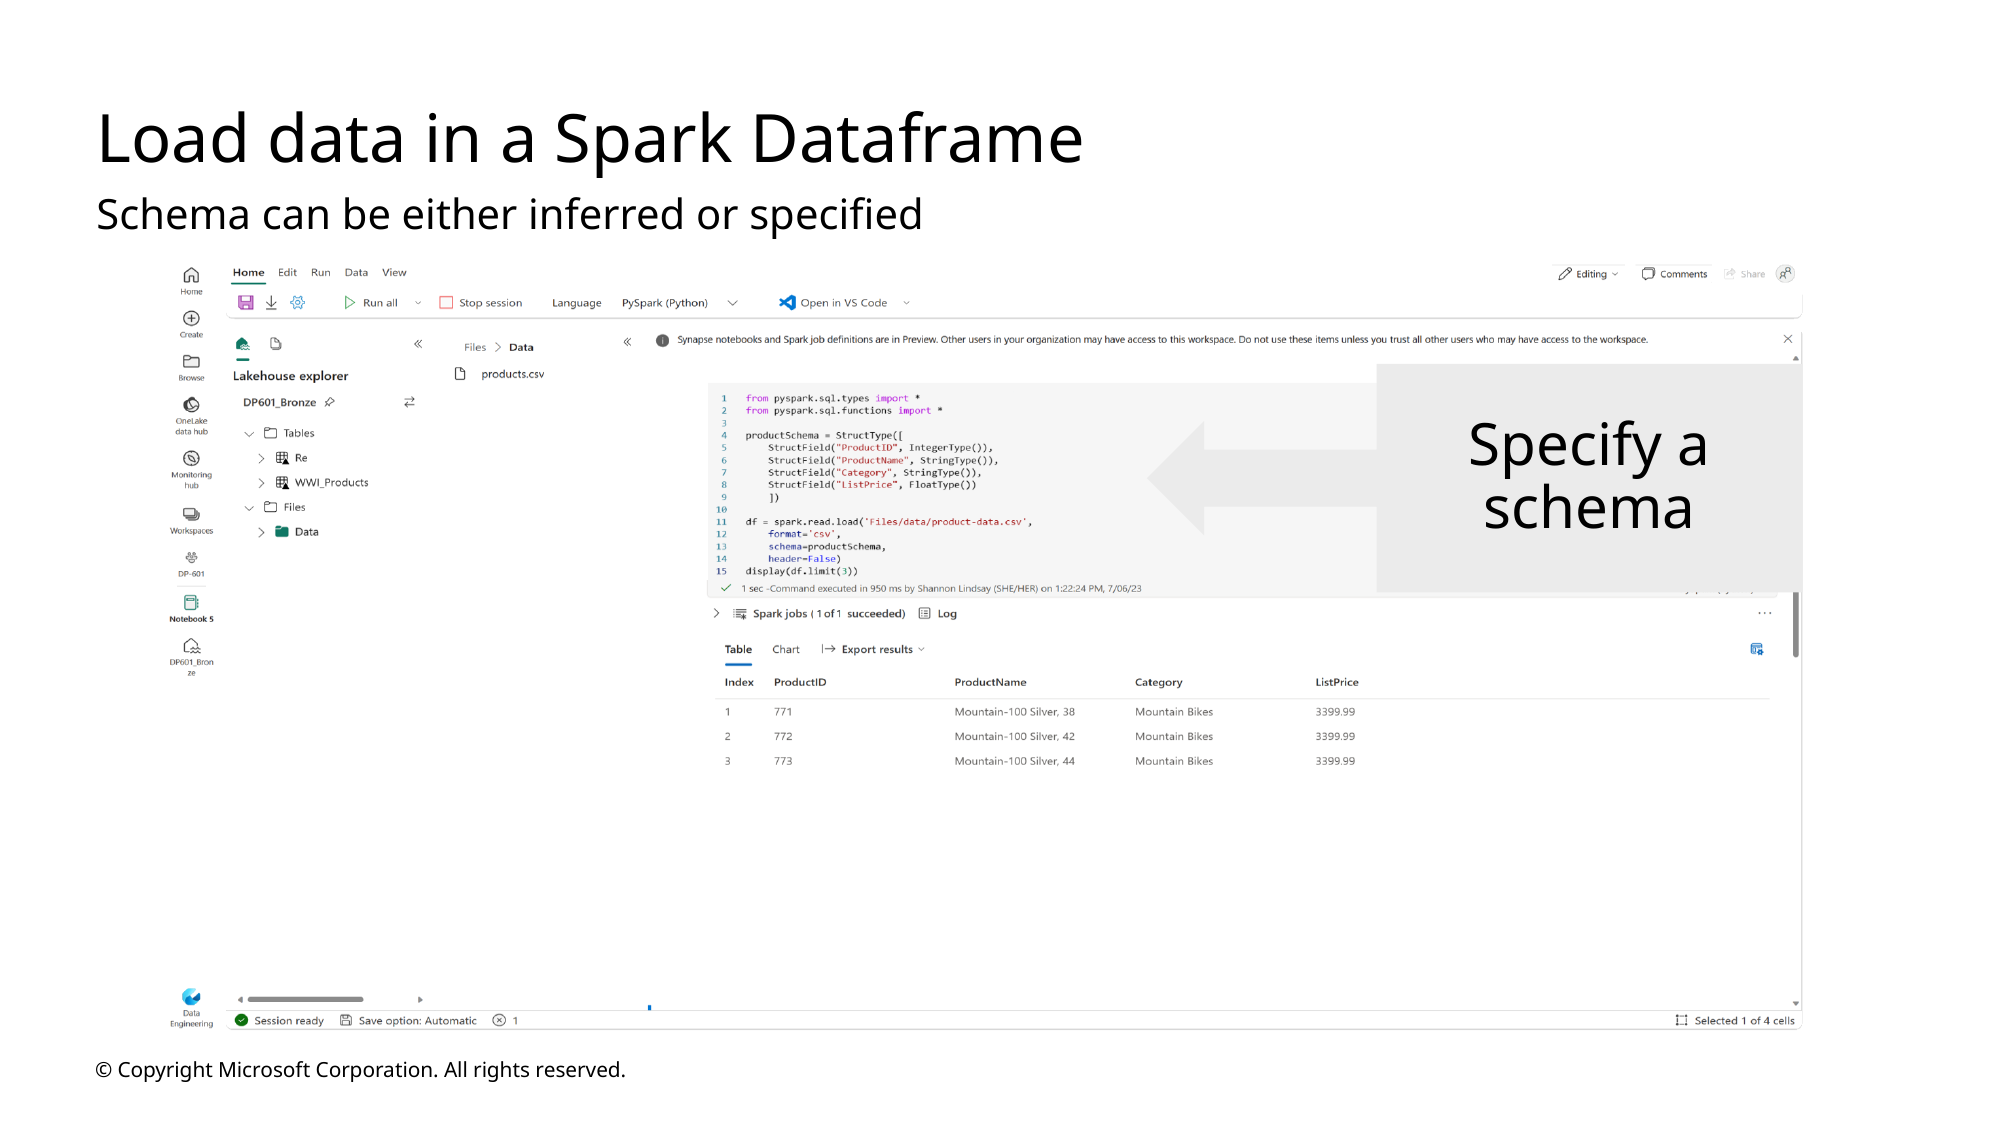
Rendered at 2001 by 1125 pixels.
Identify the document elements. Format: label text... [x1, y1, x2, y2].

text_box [169, 261, 1805, 1031]
title Load data in a Spark Dataframe [96, 96, 1903, 177]
list Schema can be either inferred or specified [96, 187, 1903, 239]
